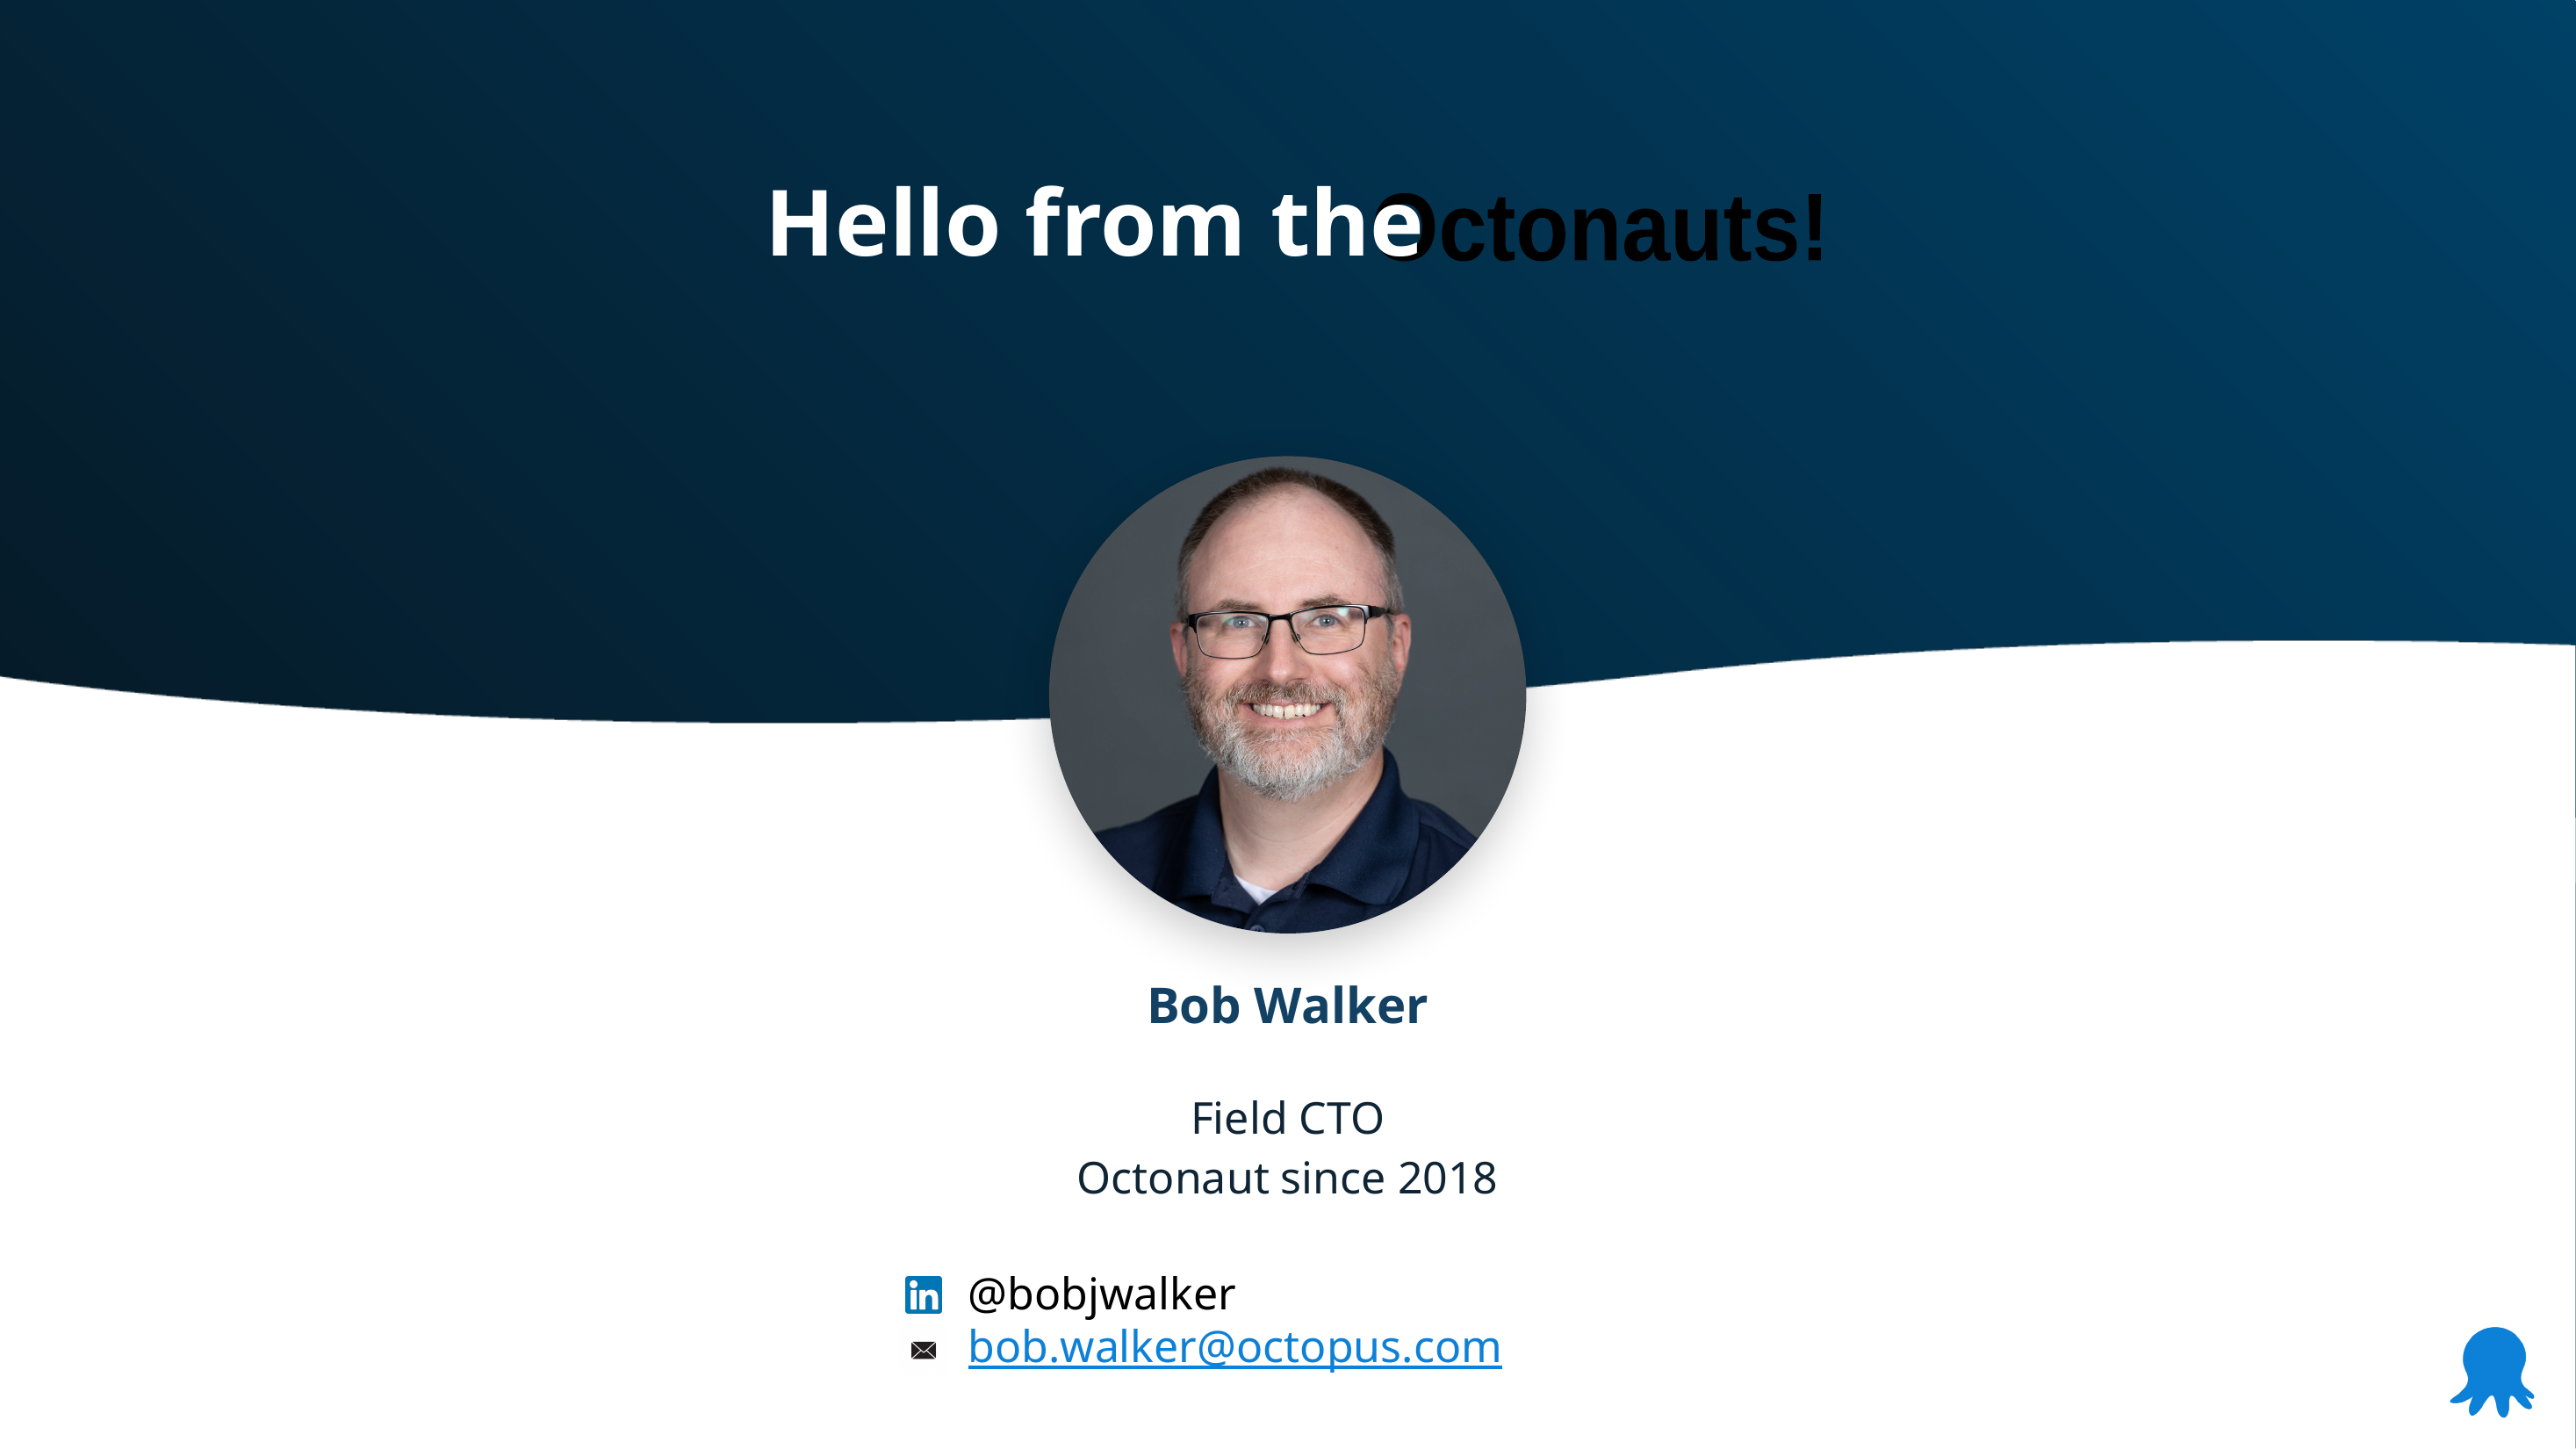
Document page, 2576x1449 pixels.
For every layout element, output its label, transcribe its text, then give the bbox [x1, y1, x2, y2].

list Bob Walker [870, 958, 1705, 1040]
picture [904, 1276, 942, 1314]
picture [0, 455, 2576, 934]
list Field CTO Octonaut since 2018 [944, 1075, 1631, 1344]
picture [898, 1325, 948, 1375]
text_box @bobjwalker bob.walker@octopus.com [954, 1252, 1677, 1392]
picture [2449, 1327, 2543, 1418]
